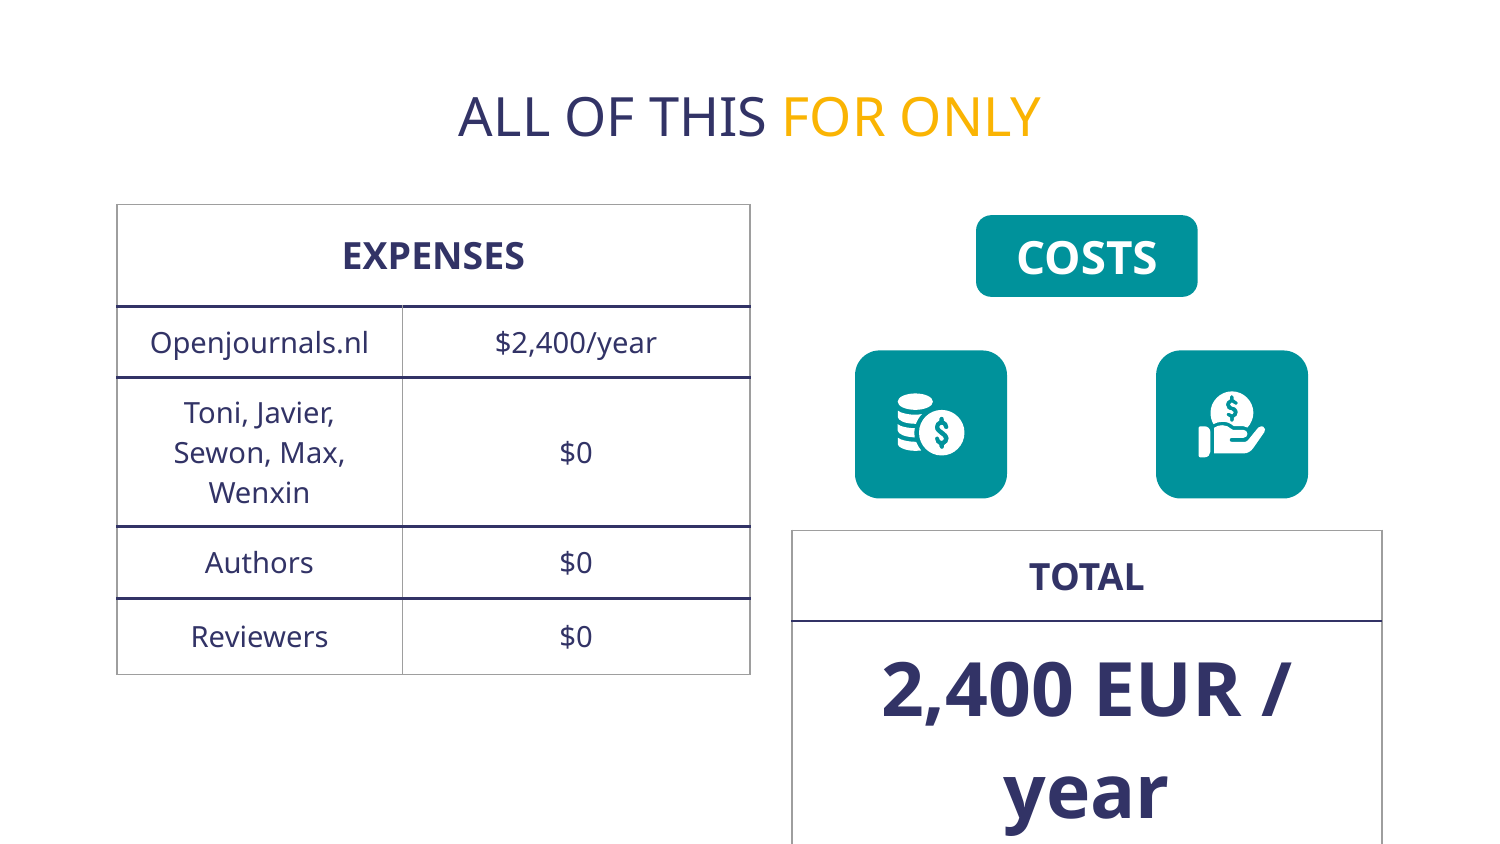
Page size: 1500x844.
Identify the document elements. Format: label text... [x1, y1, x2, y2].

table_cell Openjournals.nl [118, 308, 402, 376]
table_cell $0 [403, 379, 749, 525]
table_cell $2,400/year [403, 308, 749, 376]
table_header EXPENSES [118, 205, 749, 305]
table_cell 2,400 EUR / year [793, 622, 1381, 844]
table_cell $0 [403, 600, 749, 674]
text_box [1198, 391, 1266, 458]
table_cell $0 [403, 528, 749, 597]
table_cell Authors [118, 528, 402, 597]
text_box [791, 214, 1383, 520]
table_cell Toni, Javier, Sewon, Max, Wenxin [118, 379, 402, 525]
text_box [897, 393, 965, 456]
table_header TOTAL [793, 531, 1381, 620]
table_cell Reviewers [118, 600, 402, 674]
title ALL OF THIS FOR ONLY [117, 67, 1383, 162]
